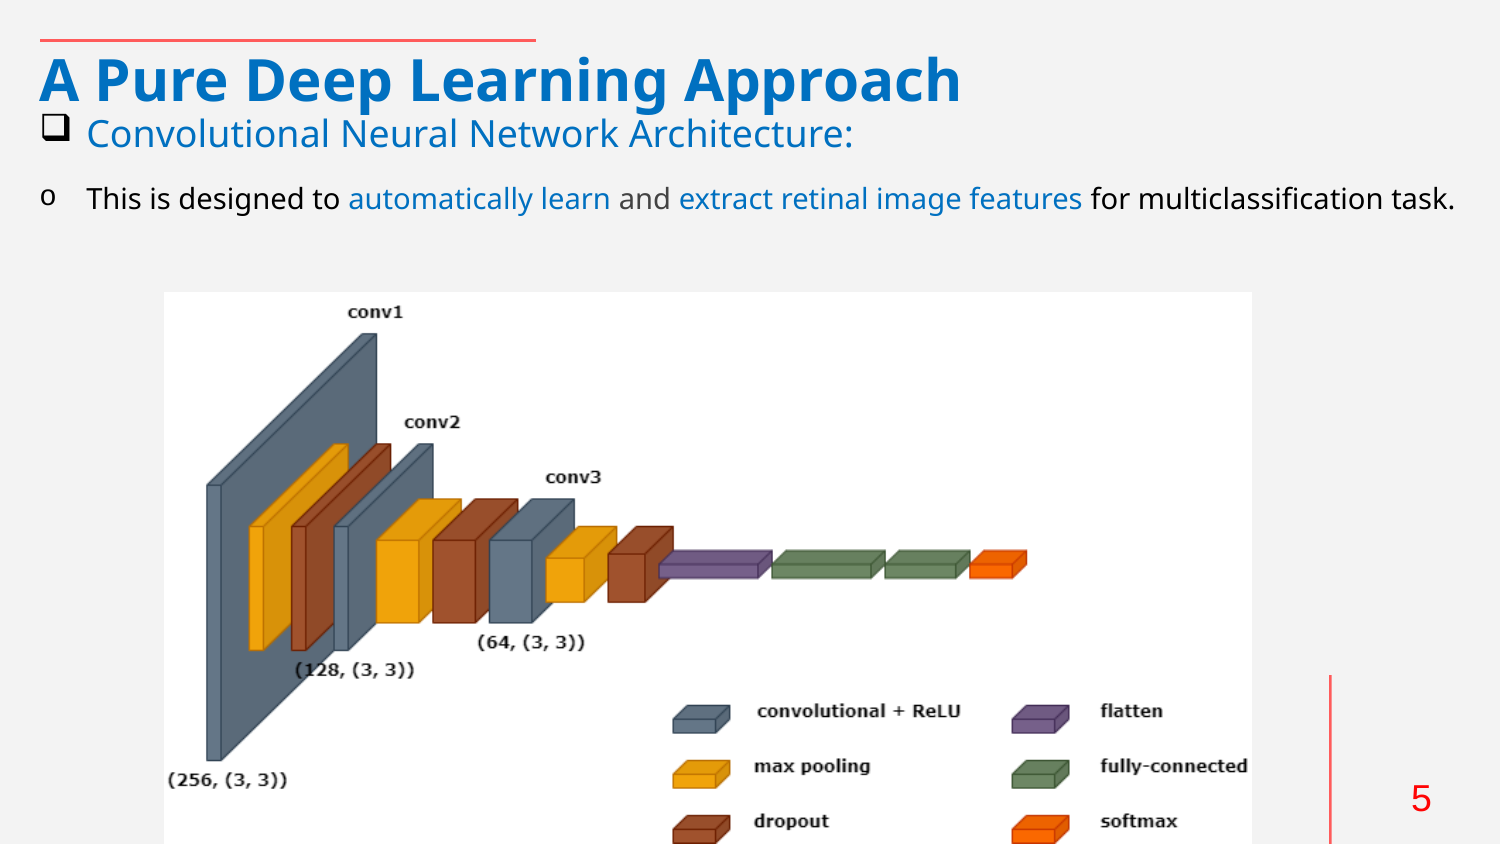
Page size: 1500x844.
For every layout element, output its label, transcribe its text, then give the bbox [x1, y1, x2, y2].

text_box 5 [1362, 766, 1480, 826]
picture [164, 292, 1252, 844]
title A Pure Deep Learning Approach [24, 27, 1124, 95]
text_box Convolutional Neural Network Architecture: This is designed to automatically learn and extract retinal image features for multiclassification task. [24, 95, 1476, 816]
